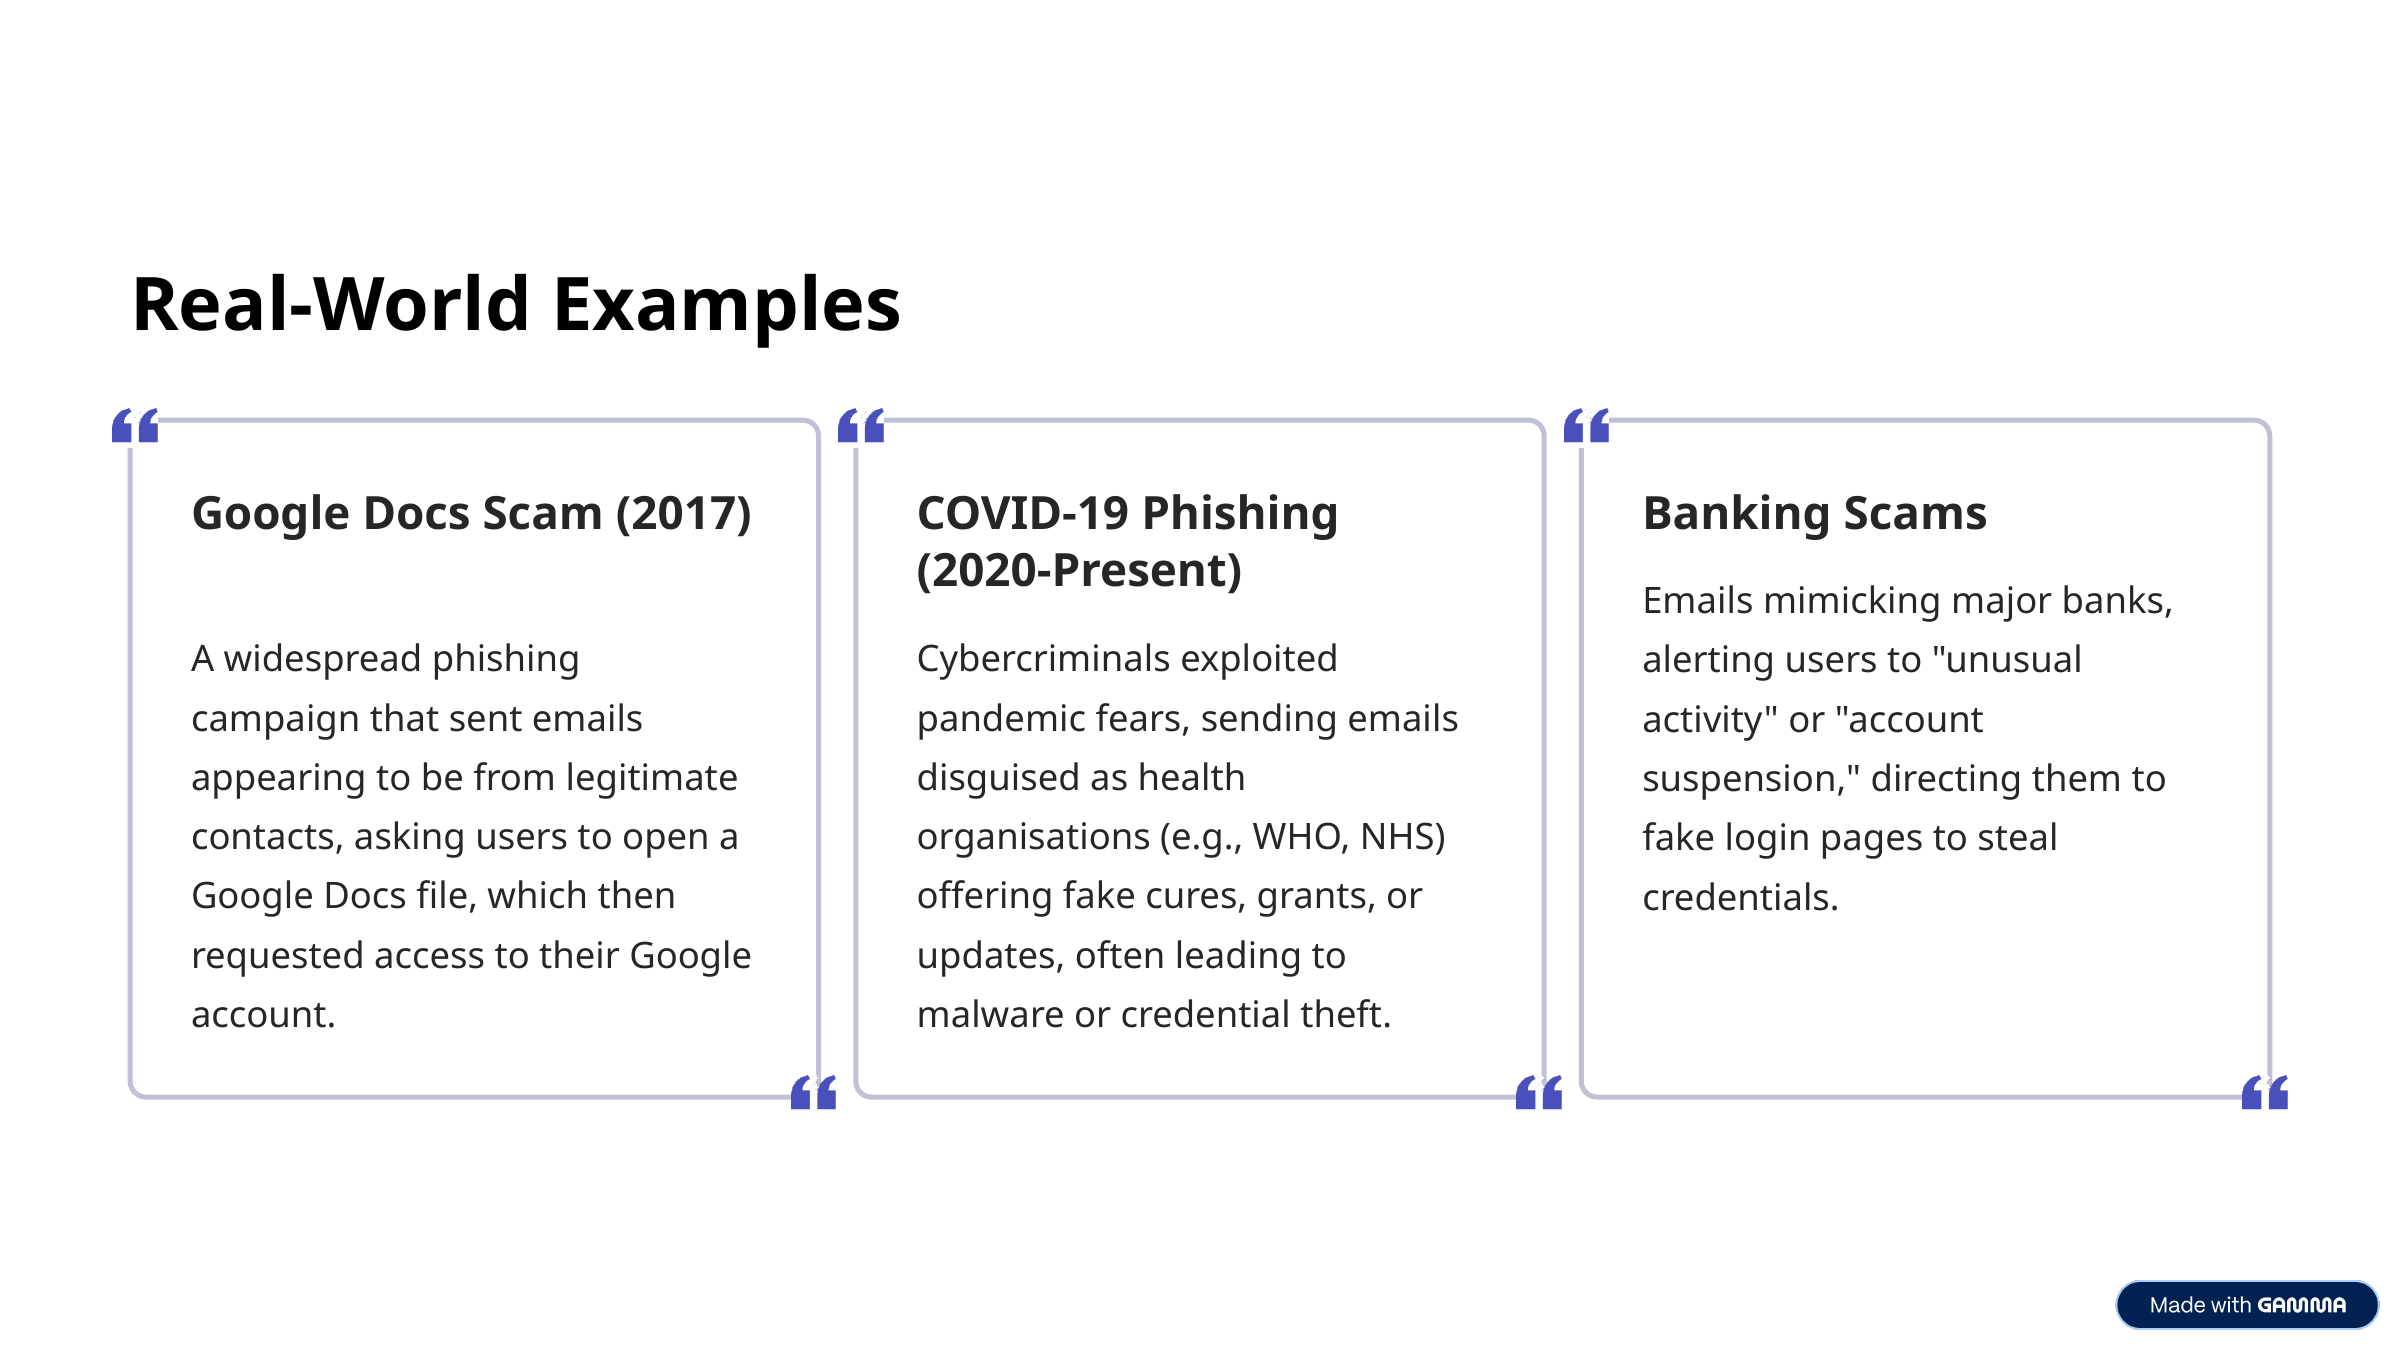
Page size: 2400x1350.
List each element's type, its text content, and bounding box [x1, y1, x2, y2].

text_box [1581, 420, 2270, 1098]
text_box Banking Scams [1642, 481, 2108, 540]
text_box Cybercriminals exploited pandemic fears, sending emails disguised as health organisations (e.g., WHO, NHS) offering fake cures, grants, or updates, often leading to malware or credential theft. [916, 619, 1484, 1037]
picture [1516, 1069, 1562, 1115]
picture [838, 402, 884, 448]
text_box A widespread phishing campaign that sent emails appearing to be from legitimate contacts, asking users to open a Google Docs file, which then requested access to their Google account. [191, 619, 758, 1037]
text_box Google Docs Scam (2017) [191, 481, 758, 598]
picture [112, 402, 158, 448]
text_box [130, 420, 819, 1098]
text_box [855, 420, 1545, 1098]
picture [2106, 1271, 2389, 1339]
picture [1563, 402, 1609, 448]
picture [791, 1069, 836, 1115]
text_box Emails mimicking major banks, alerting users to "unusual activity" or "account suspension," directing them to fake login pages to steal credentials. [1642, 561, 2209, 919]
picture [2242, 1069, 2288, 1115]
text_box COVID-19 Phishing (2020-Present) [916, 481, 1484, 598]
text_box Real-World Examples [130, 252, 908, 346]
